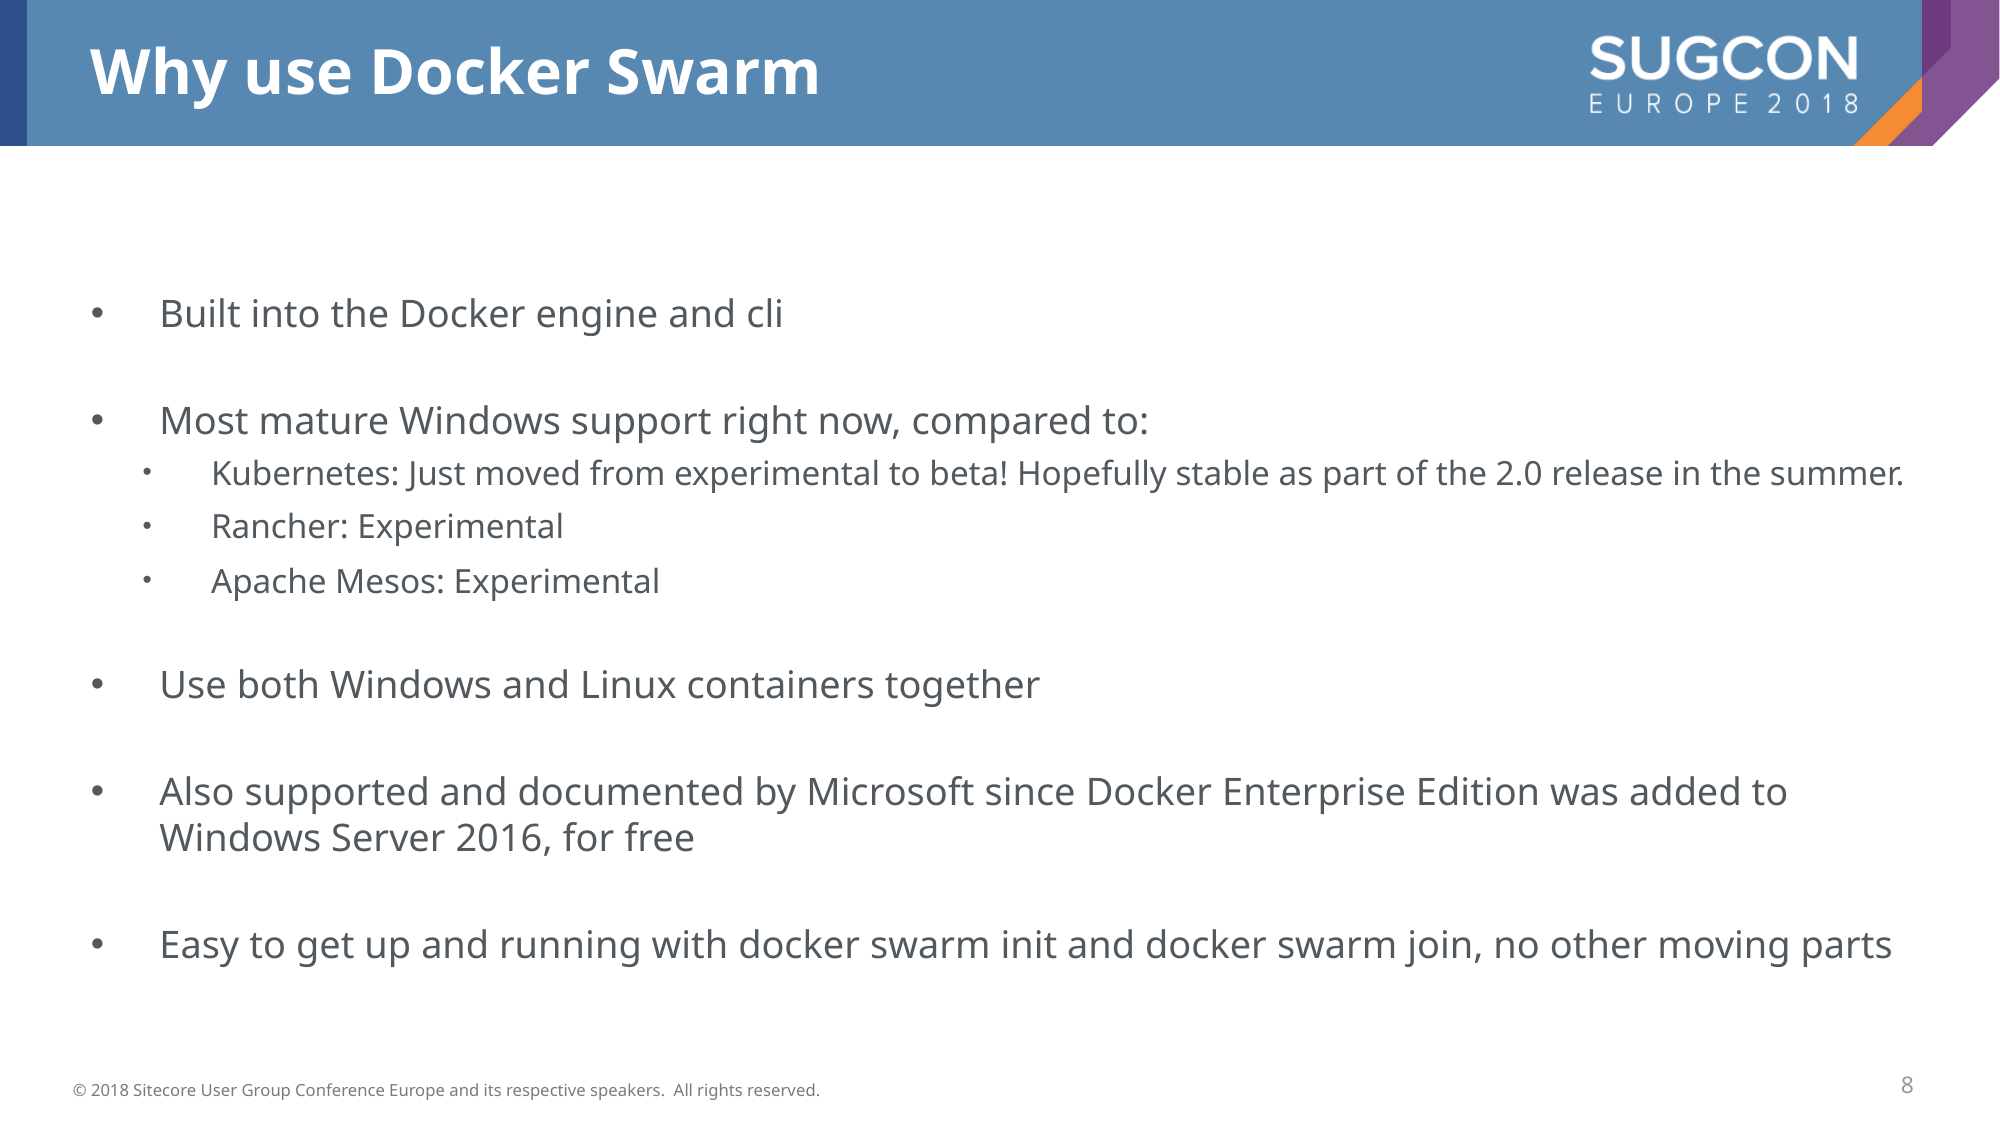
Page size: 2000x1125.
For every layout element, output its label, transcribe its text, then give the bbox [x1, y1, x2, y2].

list Why use Docker Swarm [70, 22, 1579, 129]
slide_number 8 [1734, 1065, 1930, 1107]
list Built into the Docker engine and cli Most mature Windows support right now, compared to: Kubernetes: Just moved from experimental to beta! Hopefully stable as part of the 2.0 release in the summer. Rancher: Experimental Apache Mesos: Experimental Use both Windows and Linux containers together Also supported and documented by Microsoft since Docker Enterprise Edition was added to Windows Server 2016, for free Easy to get up and running with docker swarm init and docker swarm join, no other moving parts [70, 217, 1934, 1053]
picture [0, 0, 1578, 146]
picture [1857, 0, 2000, 146]
